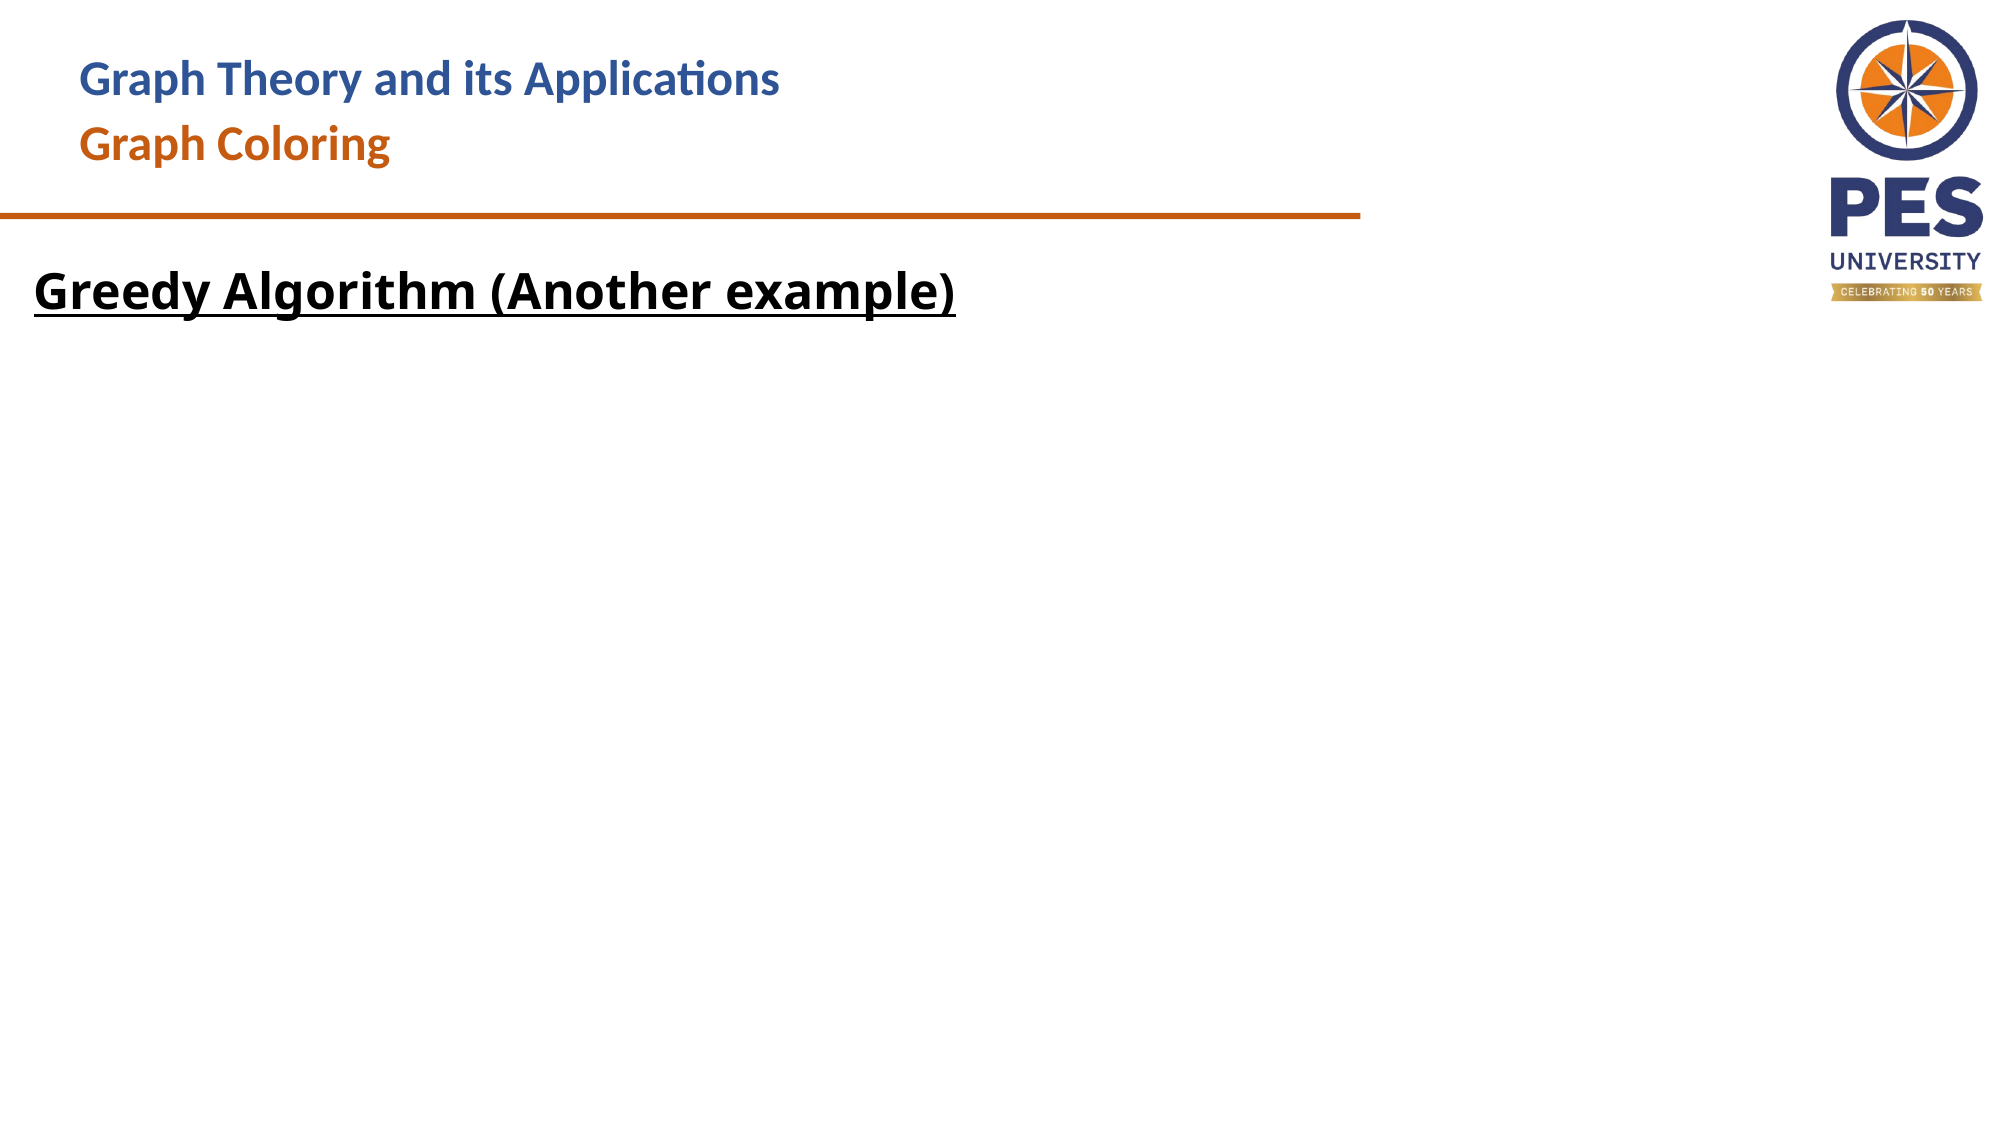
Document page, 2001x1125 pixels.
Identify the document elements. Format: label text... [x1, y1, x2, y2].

picture [1809, 13, 1995, 304]
text_box Graph Theory and its Applications Graph Coloring Greedy Algorithm (Another example) [31, 37, 1942, 381]
